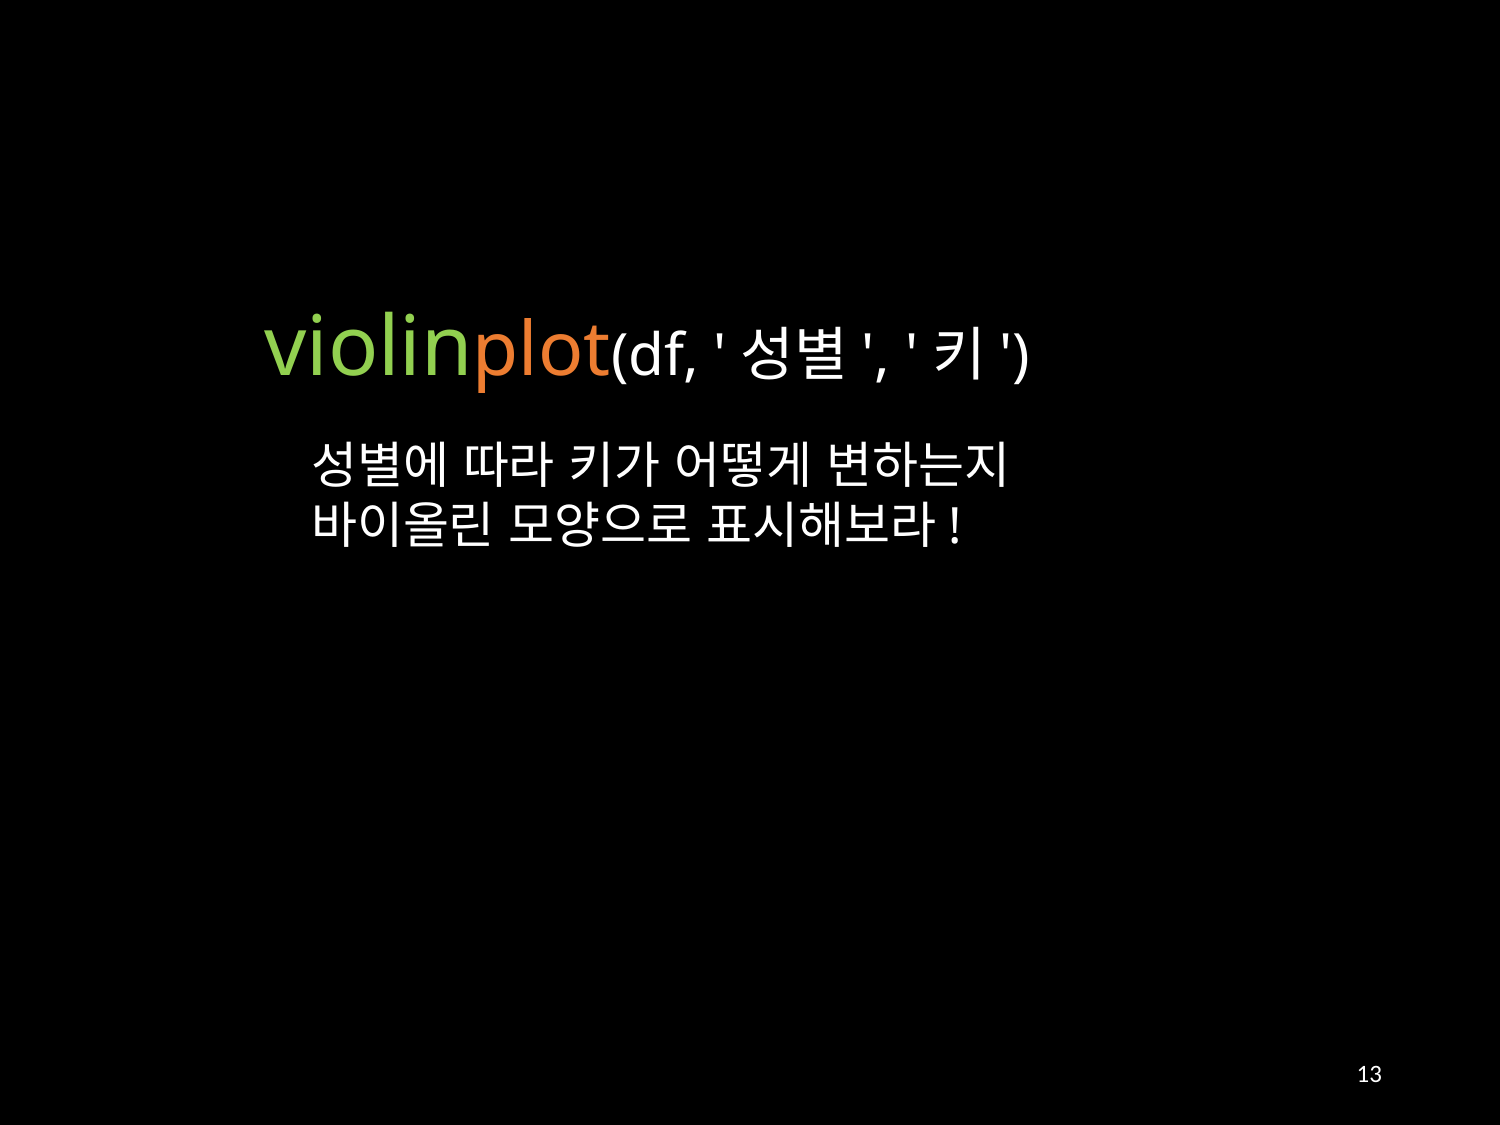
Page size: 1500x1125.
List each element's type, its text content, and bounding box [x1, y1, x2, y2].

text_box violinplot(df, '성별', '키') [249, 284, 1046, 400]
text_box 13 [1059, 1050, 1397, 1111]
text_box 성별에 따라 키가 어떻게 변하는지 바이올린 모양으로 표시해보라! [296, 426, 1451, 561]
